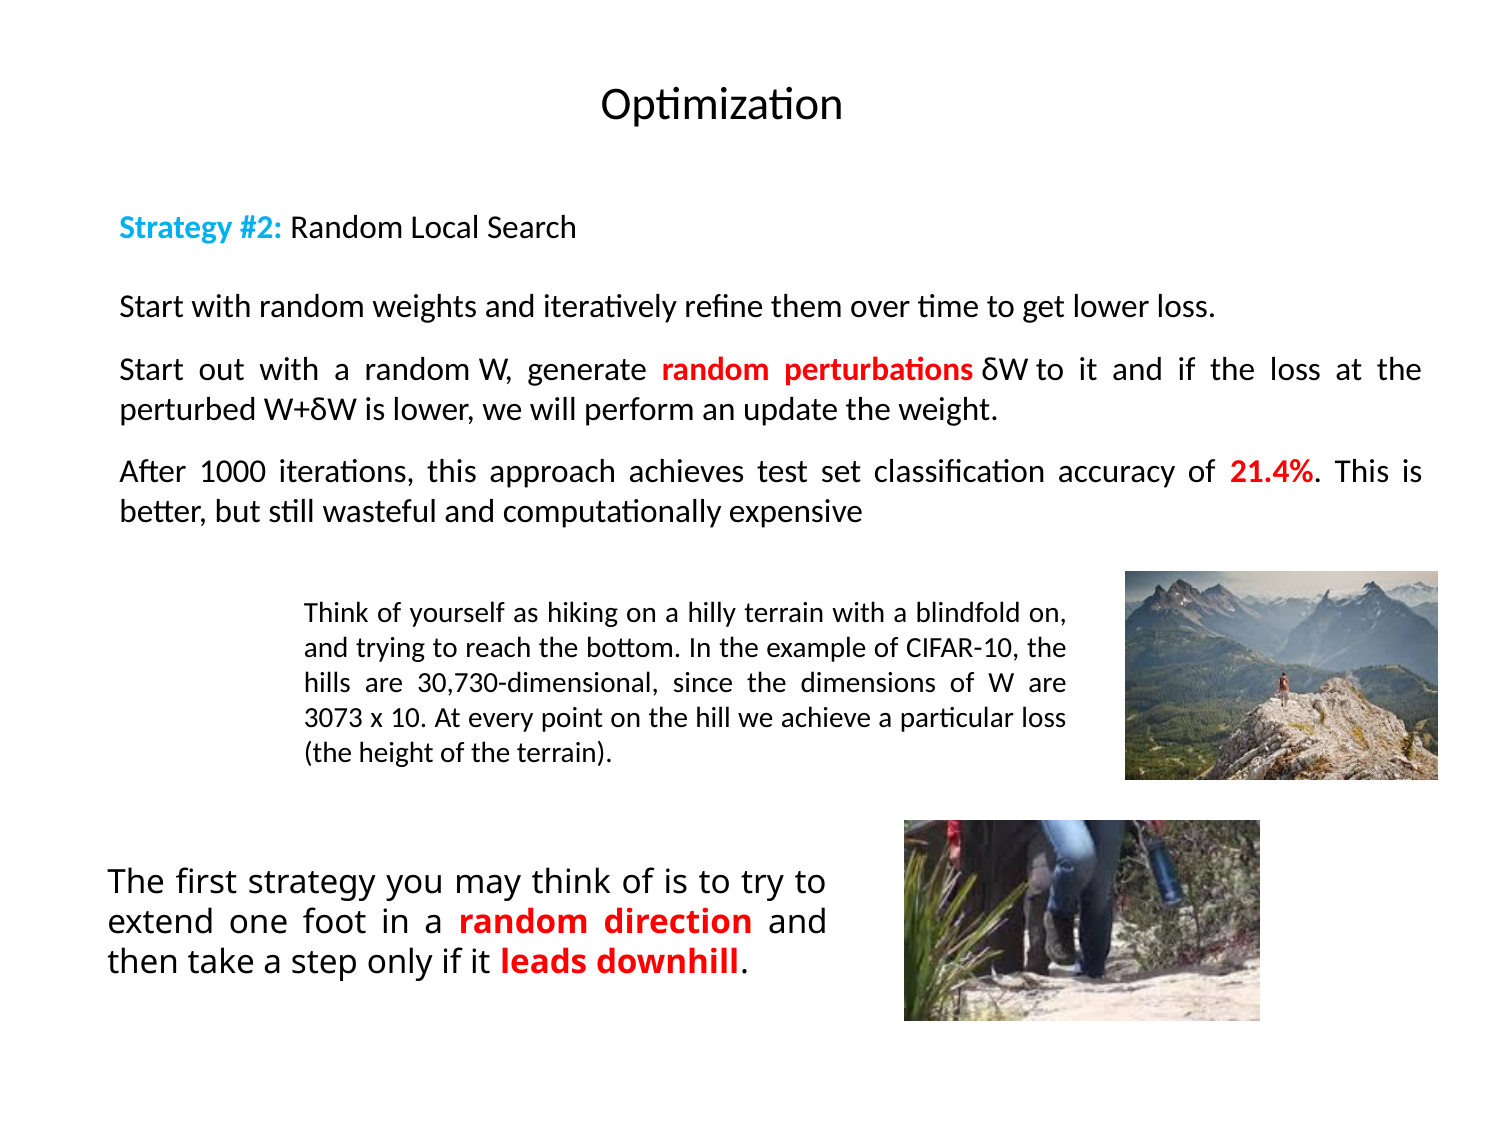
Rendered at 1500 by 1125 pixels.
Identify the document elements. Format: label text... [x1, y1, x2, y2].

title Optimization [55, 38, 1406, 142]
text_box Strategy #2: Random Local Search Start with random weights and iteratively refine them over time to get lower loss. Start out with a random W, generate random perturbations δW to it and if the loss at the perturbed W+δW is lower, we will perform an update the weight. After 1000 iterations, this approach achieves test set classification accuracy of 21.4%. This is better, but still wasteful and computationally expensive [104, 197, 1438, 537]
text_box Think of yourself as hiking on a hilly terrain with a blindfold on, and trying to reach the bottom. In the example of CIFAR-10, the hills are 30,730-dimensional, since the dimensions of W are 3073 x 10. At every point on the hill we achieve a particular loss (the height of the terrain). [289, 585, 1083, 776]
picture [1125, 571, 1438, 780]
text_box The first strategy you may think of is to try to extend one foot in a random direction and then take a step only if it leads downhill. [92, 852, 843, 987]
picture [904, 820, 1260, 1021]
